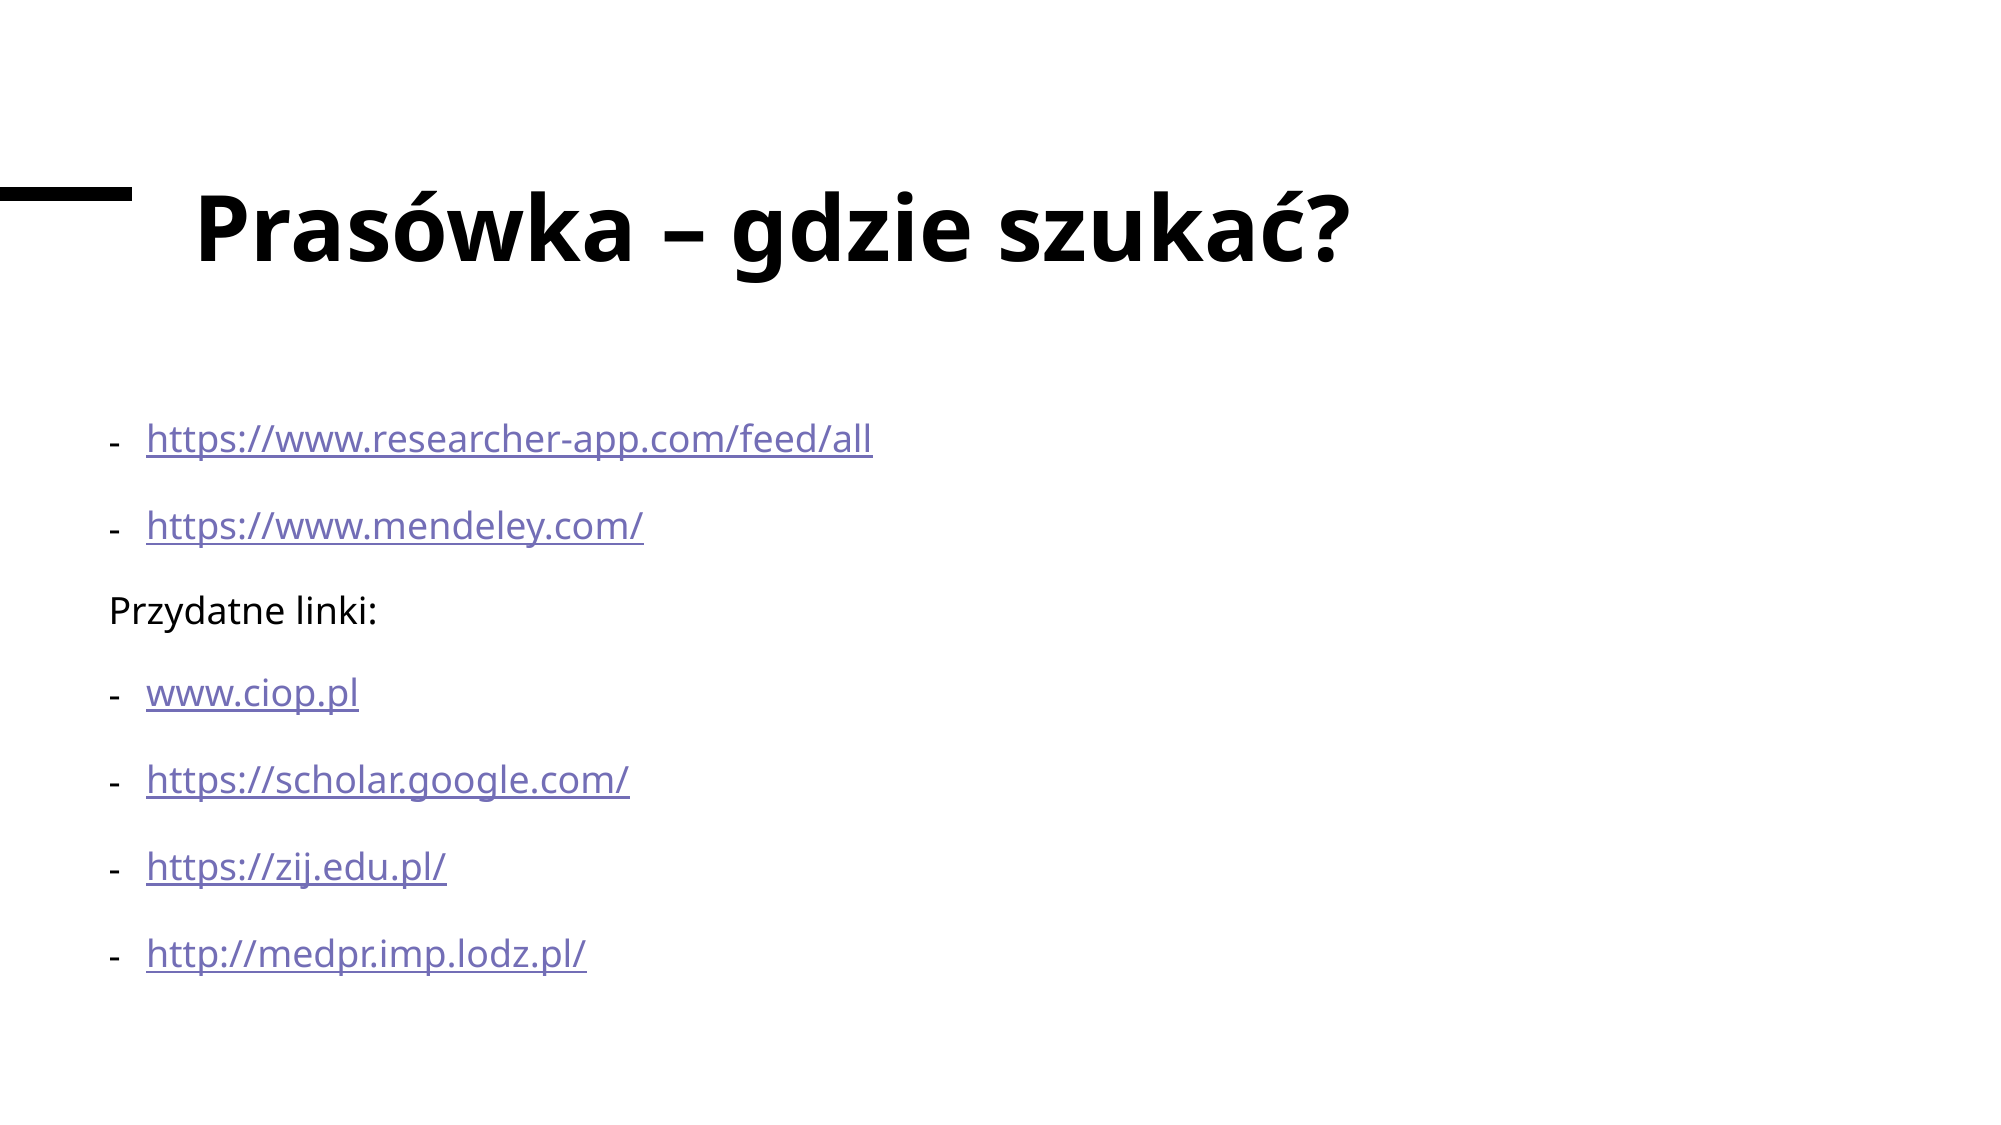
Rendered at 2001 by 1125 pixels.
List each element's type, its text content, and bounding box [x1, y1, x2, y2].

title Prasówka – gdzie szukać? [178, 178, 1807, 392]
list https://www.researcher-app.com/feed/all https://www.mendeley.com/ Przydatne linki: www.ciop.pl https://scholar.google.com/ https://zij.edu.pl/ http://medpr.imp.lodz.pl/ [93, 392, 1722, 1022]
